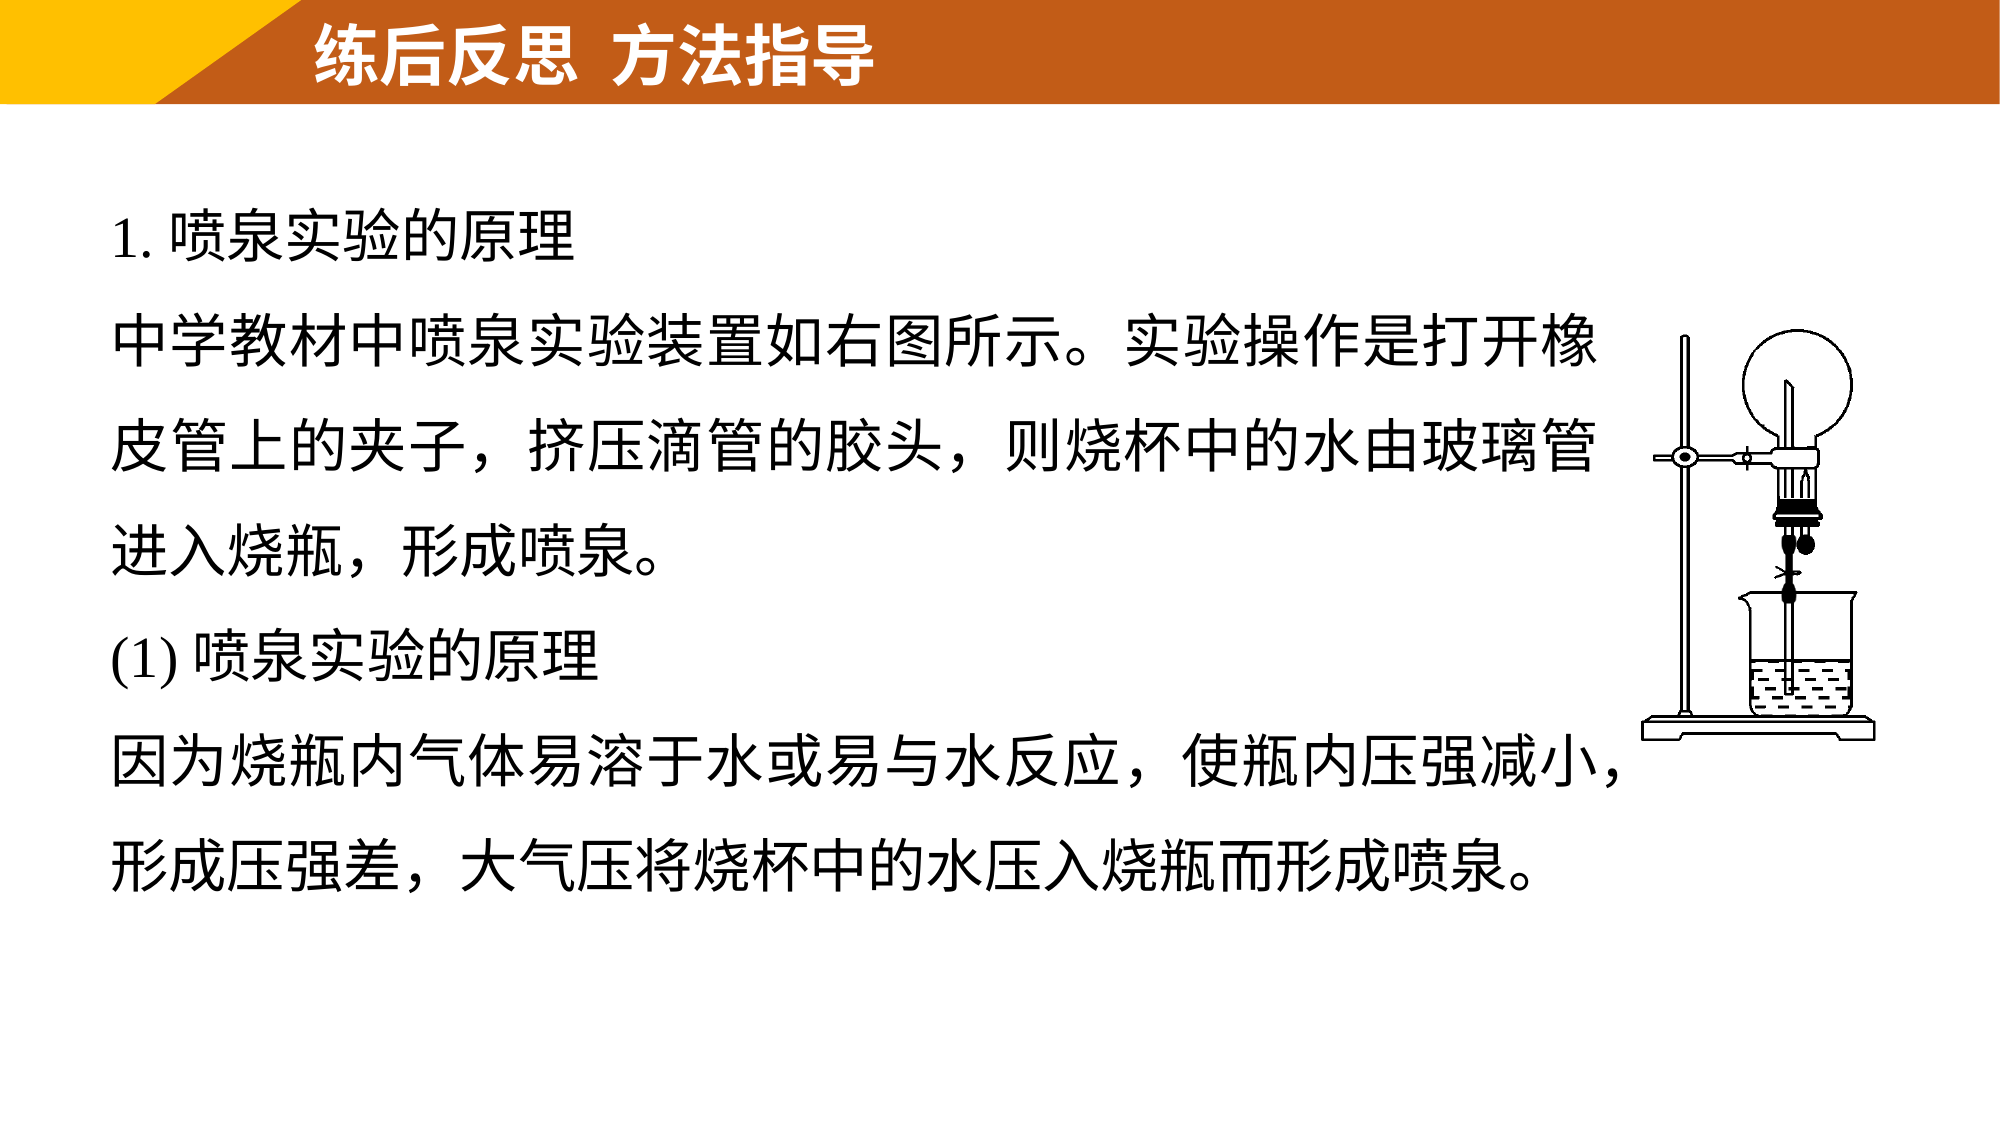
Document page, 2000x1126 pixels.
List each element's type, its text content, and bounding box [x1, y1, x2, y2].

picture [1637, 321, 1886, 752]
text_box 练后反思 方法指导 [304, 5, 893, 101]
text_box 1.喷泉实验的原理 中学教材中喷泉实验装置如右图所示。实验操作是打开橡皮管上的夹子，挤压滴管的胶头，则烧杯中的水由玻璃管进入烧瓶，形成喷泉。 (1)喷泉实验的原理 因为烧瓶内气体易溶于水或易与水反应，使瓶内压强减小，形成压强差，大气压将烧杯中的水压入烧瓶而形成喷泉。 [90, 154, 1619, 910]
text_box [0, 0, 302, 105]
text_box [302, 0, 2000, 106]
